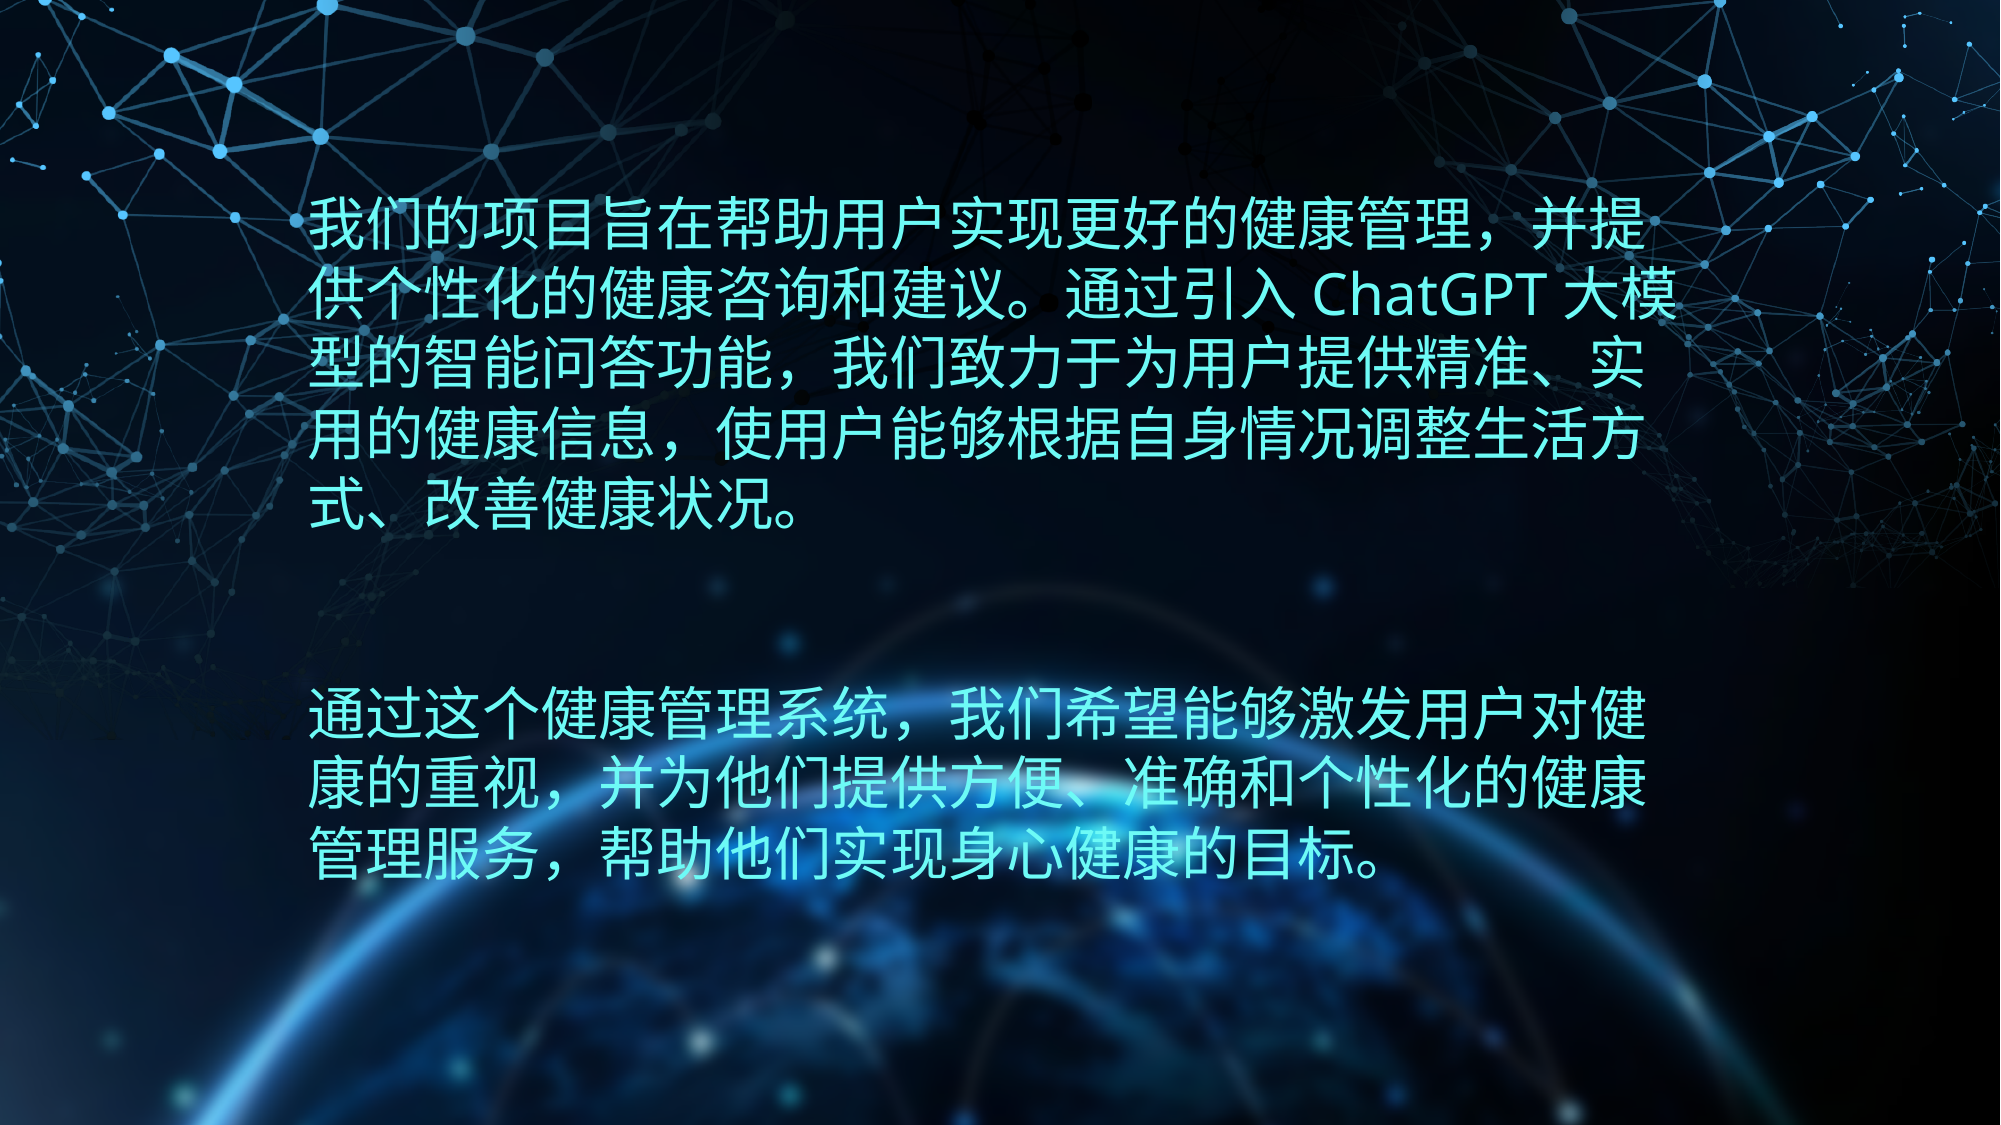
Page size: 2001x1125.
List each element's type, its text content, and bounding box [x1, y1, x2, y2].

text_box 我们的项目旨在帮助用户实现更好的健康管理，并提供个性化的健康咨询和建议。通过引入ChatGPT大模型的智能问答功能，我们致力于为用户提供精准、实用的健康信息，使用户能够根据自身情况调整生活方式、改善健康状况。 通过这个健康管理系统，我们希望能够激发用户对健康的重视，并为他们提供方便、准确和个性化的健康管理服务，帮助他们实现身心健康的目标。 [292, 179, 1700, 1034]
picture [0, 0, 2000, 1125]
